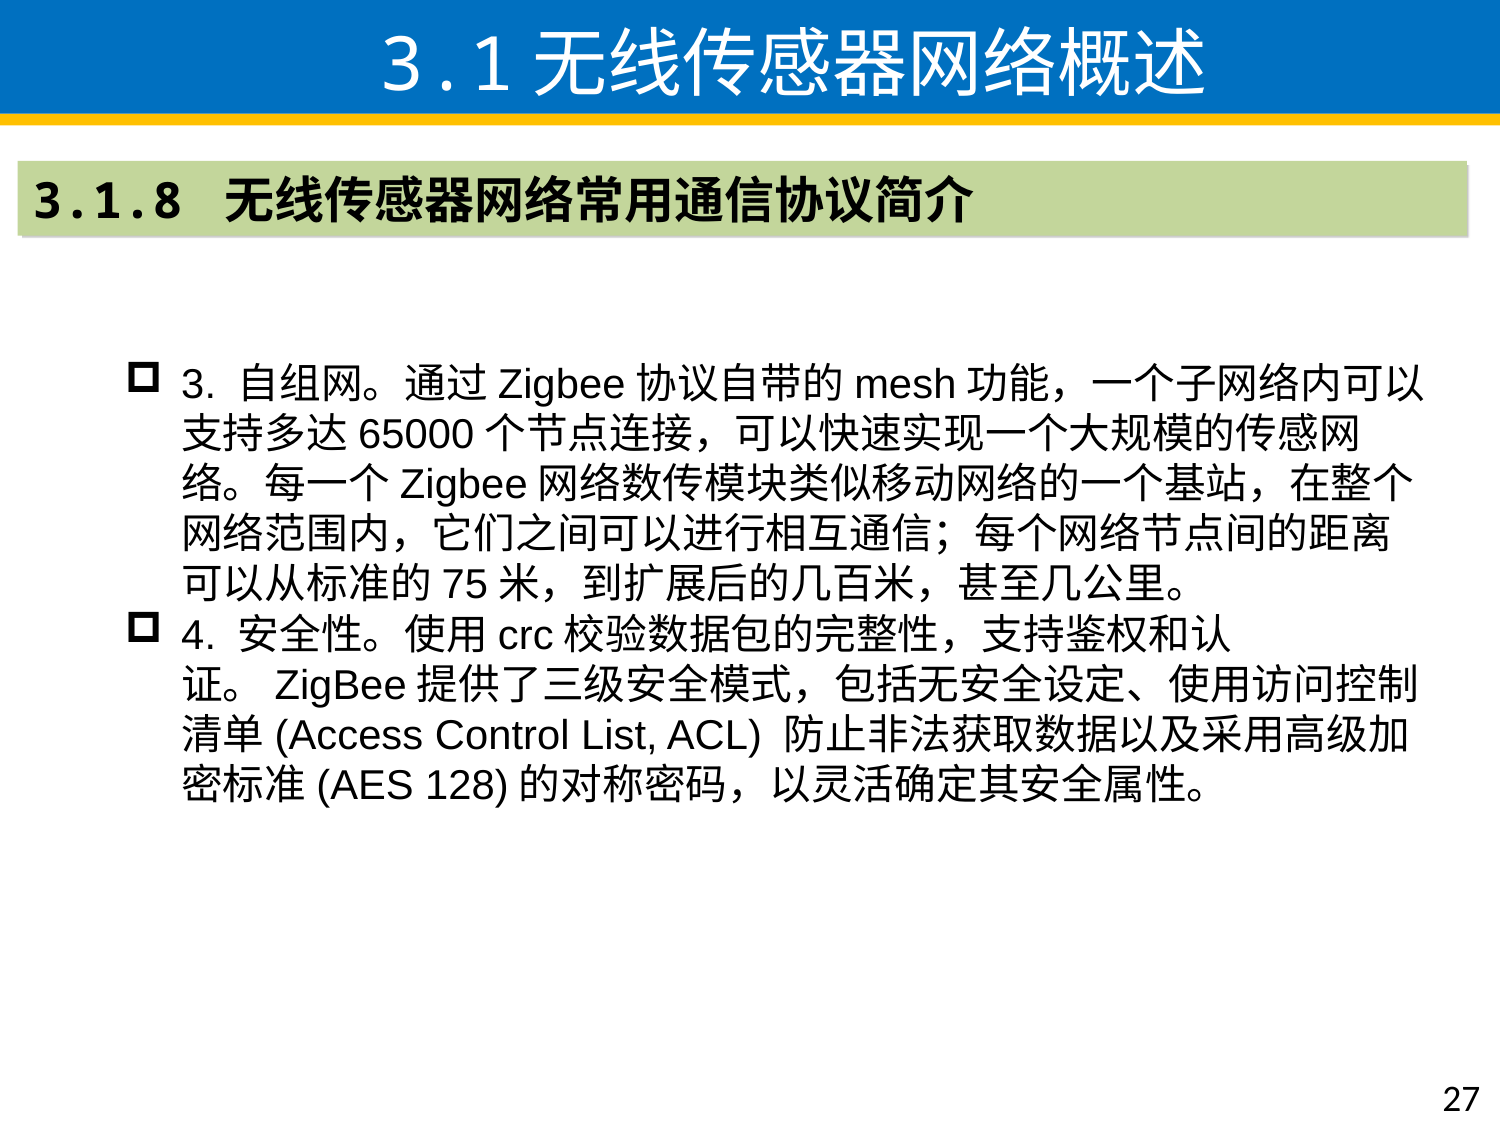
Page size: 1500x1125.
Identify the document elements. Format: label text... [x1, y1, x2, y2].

title 3.1无线传感器网络概述 [0, 0, 1500, 114]
text_box 27 [1427, 1066, 1499, 1125]
text_box 3. 自组网。通过Zigbee协议自带的mesh功能，一个子网络内可以支持多达65000个节点连接，可以快速实现一个大规模的传感网络。每一个Zigbee网络数传模块类似移动网络的一个基站，在整个网络范围内，它们之间可以进行相互通信；每个网络节点间的距离可以从标准的75米，到扩展后的几百米，甚至几公里。 4. 安全性。使用crc校验数据包的完整性，支持鉴权和认证。ZigBee提供了三级安全模式，包括无安全设定、使用访问控制清单(Access Control List, ACL) 防止非法获取数据以及采用高级加密标准(AES 128)的对称密码，以灵活确定其安全属性。 [0, 349, 1441, 815]
text_box 3.1.8 无线传感器网络常用通信协议简介 [17, 160, 1467, 236]
